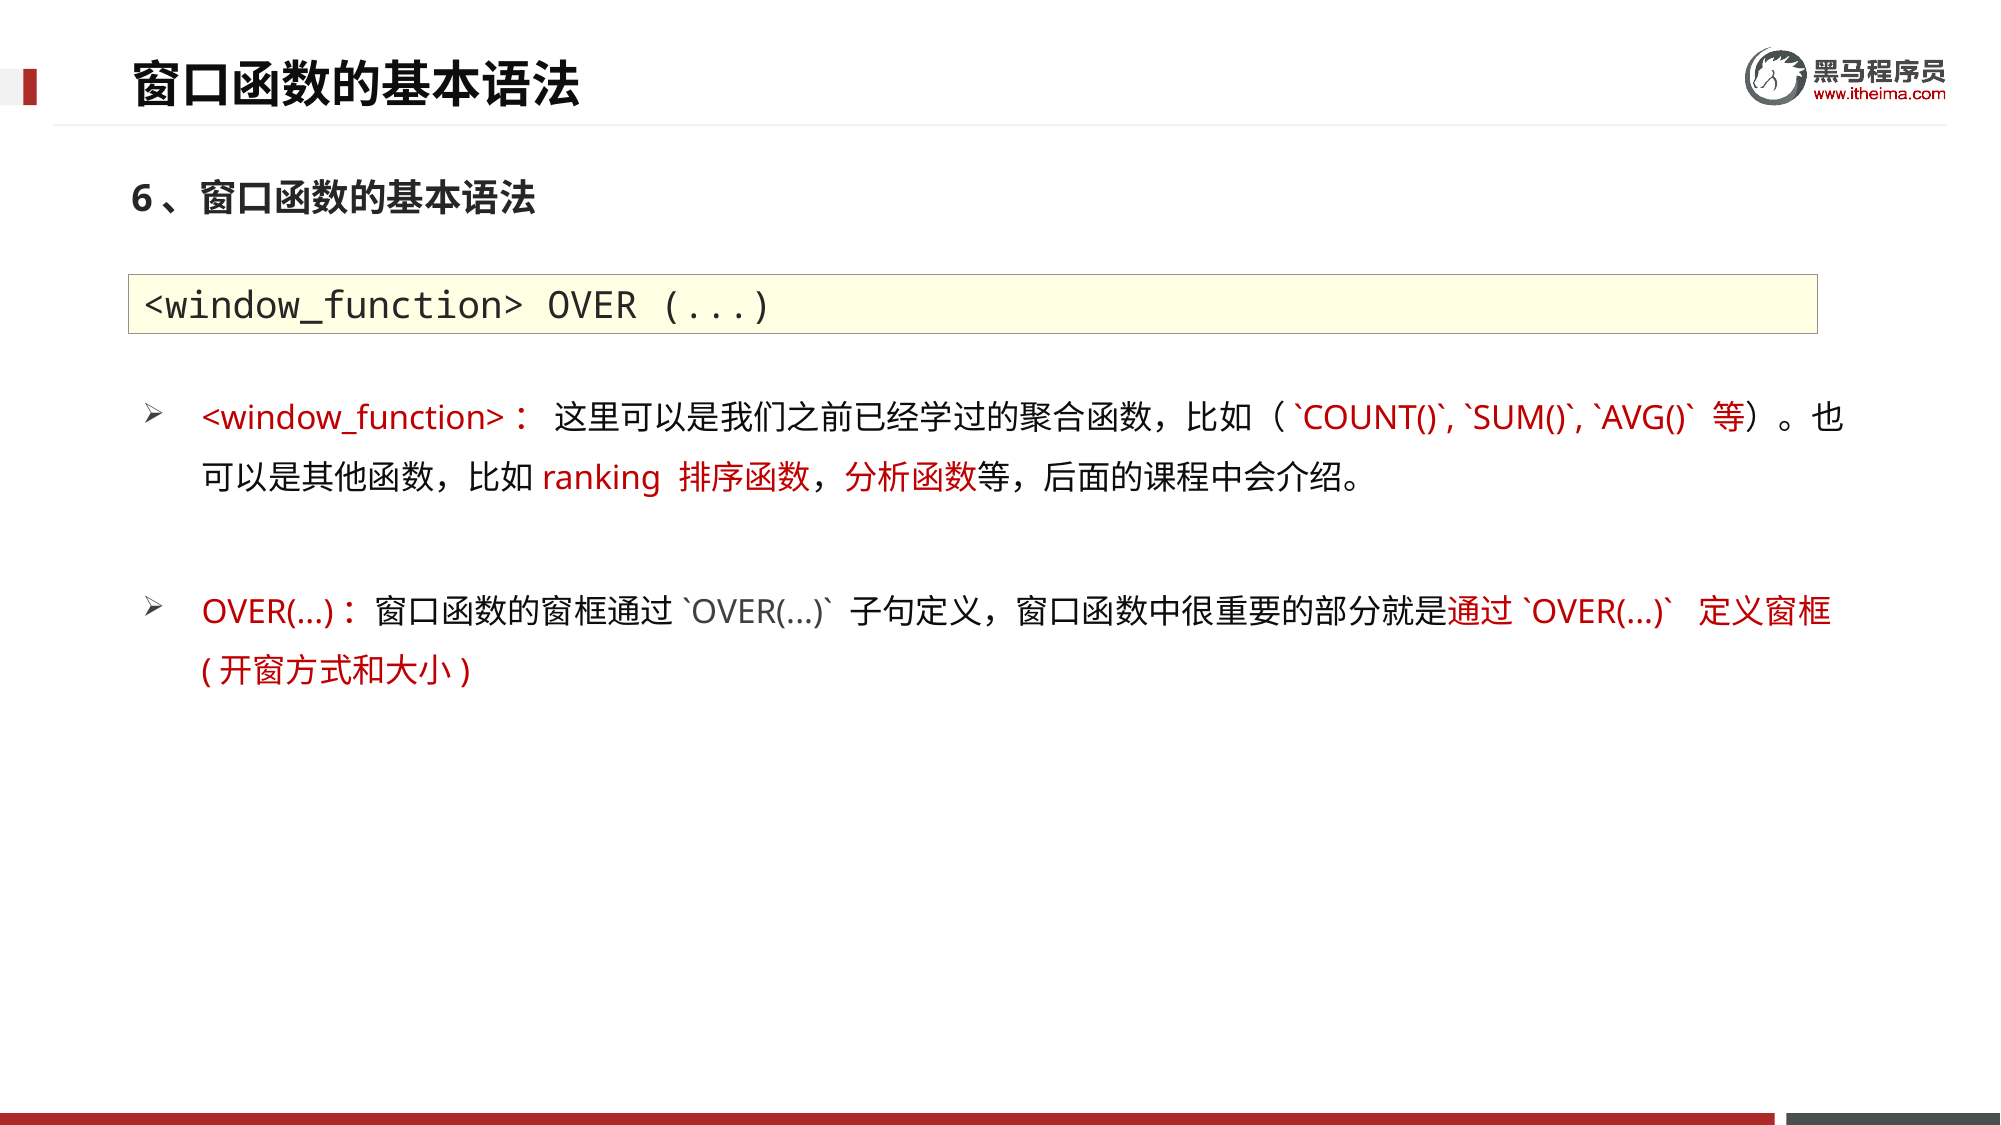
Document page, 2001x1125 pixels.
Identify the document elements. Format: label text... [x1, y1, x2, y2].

list 6、窗口函数的基本语法 [116, 154, 1880, 239]
picture [1744, 46, 1946, 106]
list <window_function>： 这里可以是我们之前已经学过的聚合函数，比如（`COUNT()`, `SUM()`, `AVG()` 等）。也可以是其他函数，比如ranking 排序函数，分析函数等，后面的课程中会介绍。 OVER(...)：窗口函数的窗框通过`OVER(...)` 子句定义，窗口函数中很重要的部分就是通过`OVER(...)` 定义窗框 (开窗方式和大小) [127, 369, 1880, 860]
text_box <window_function> OVER (...) [127, 273, 1818, 334]
title 窗口函数的基本语法 [116, 40, 1556, 125]
